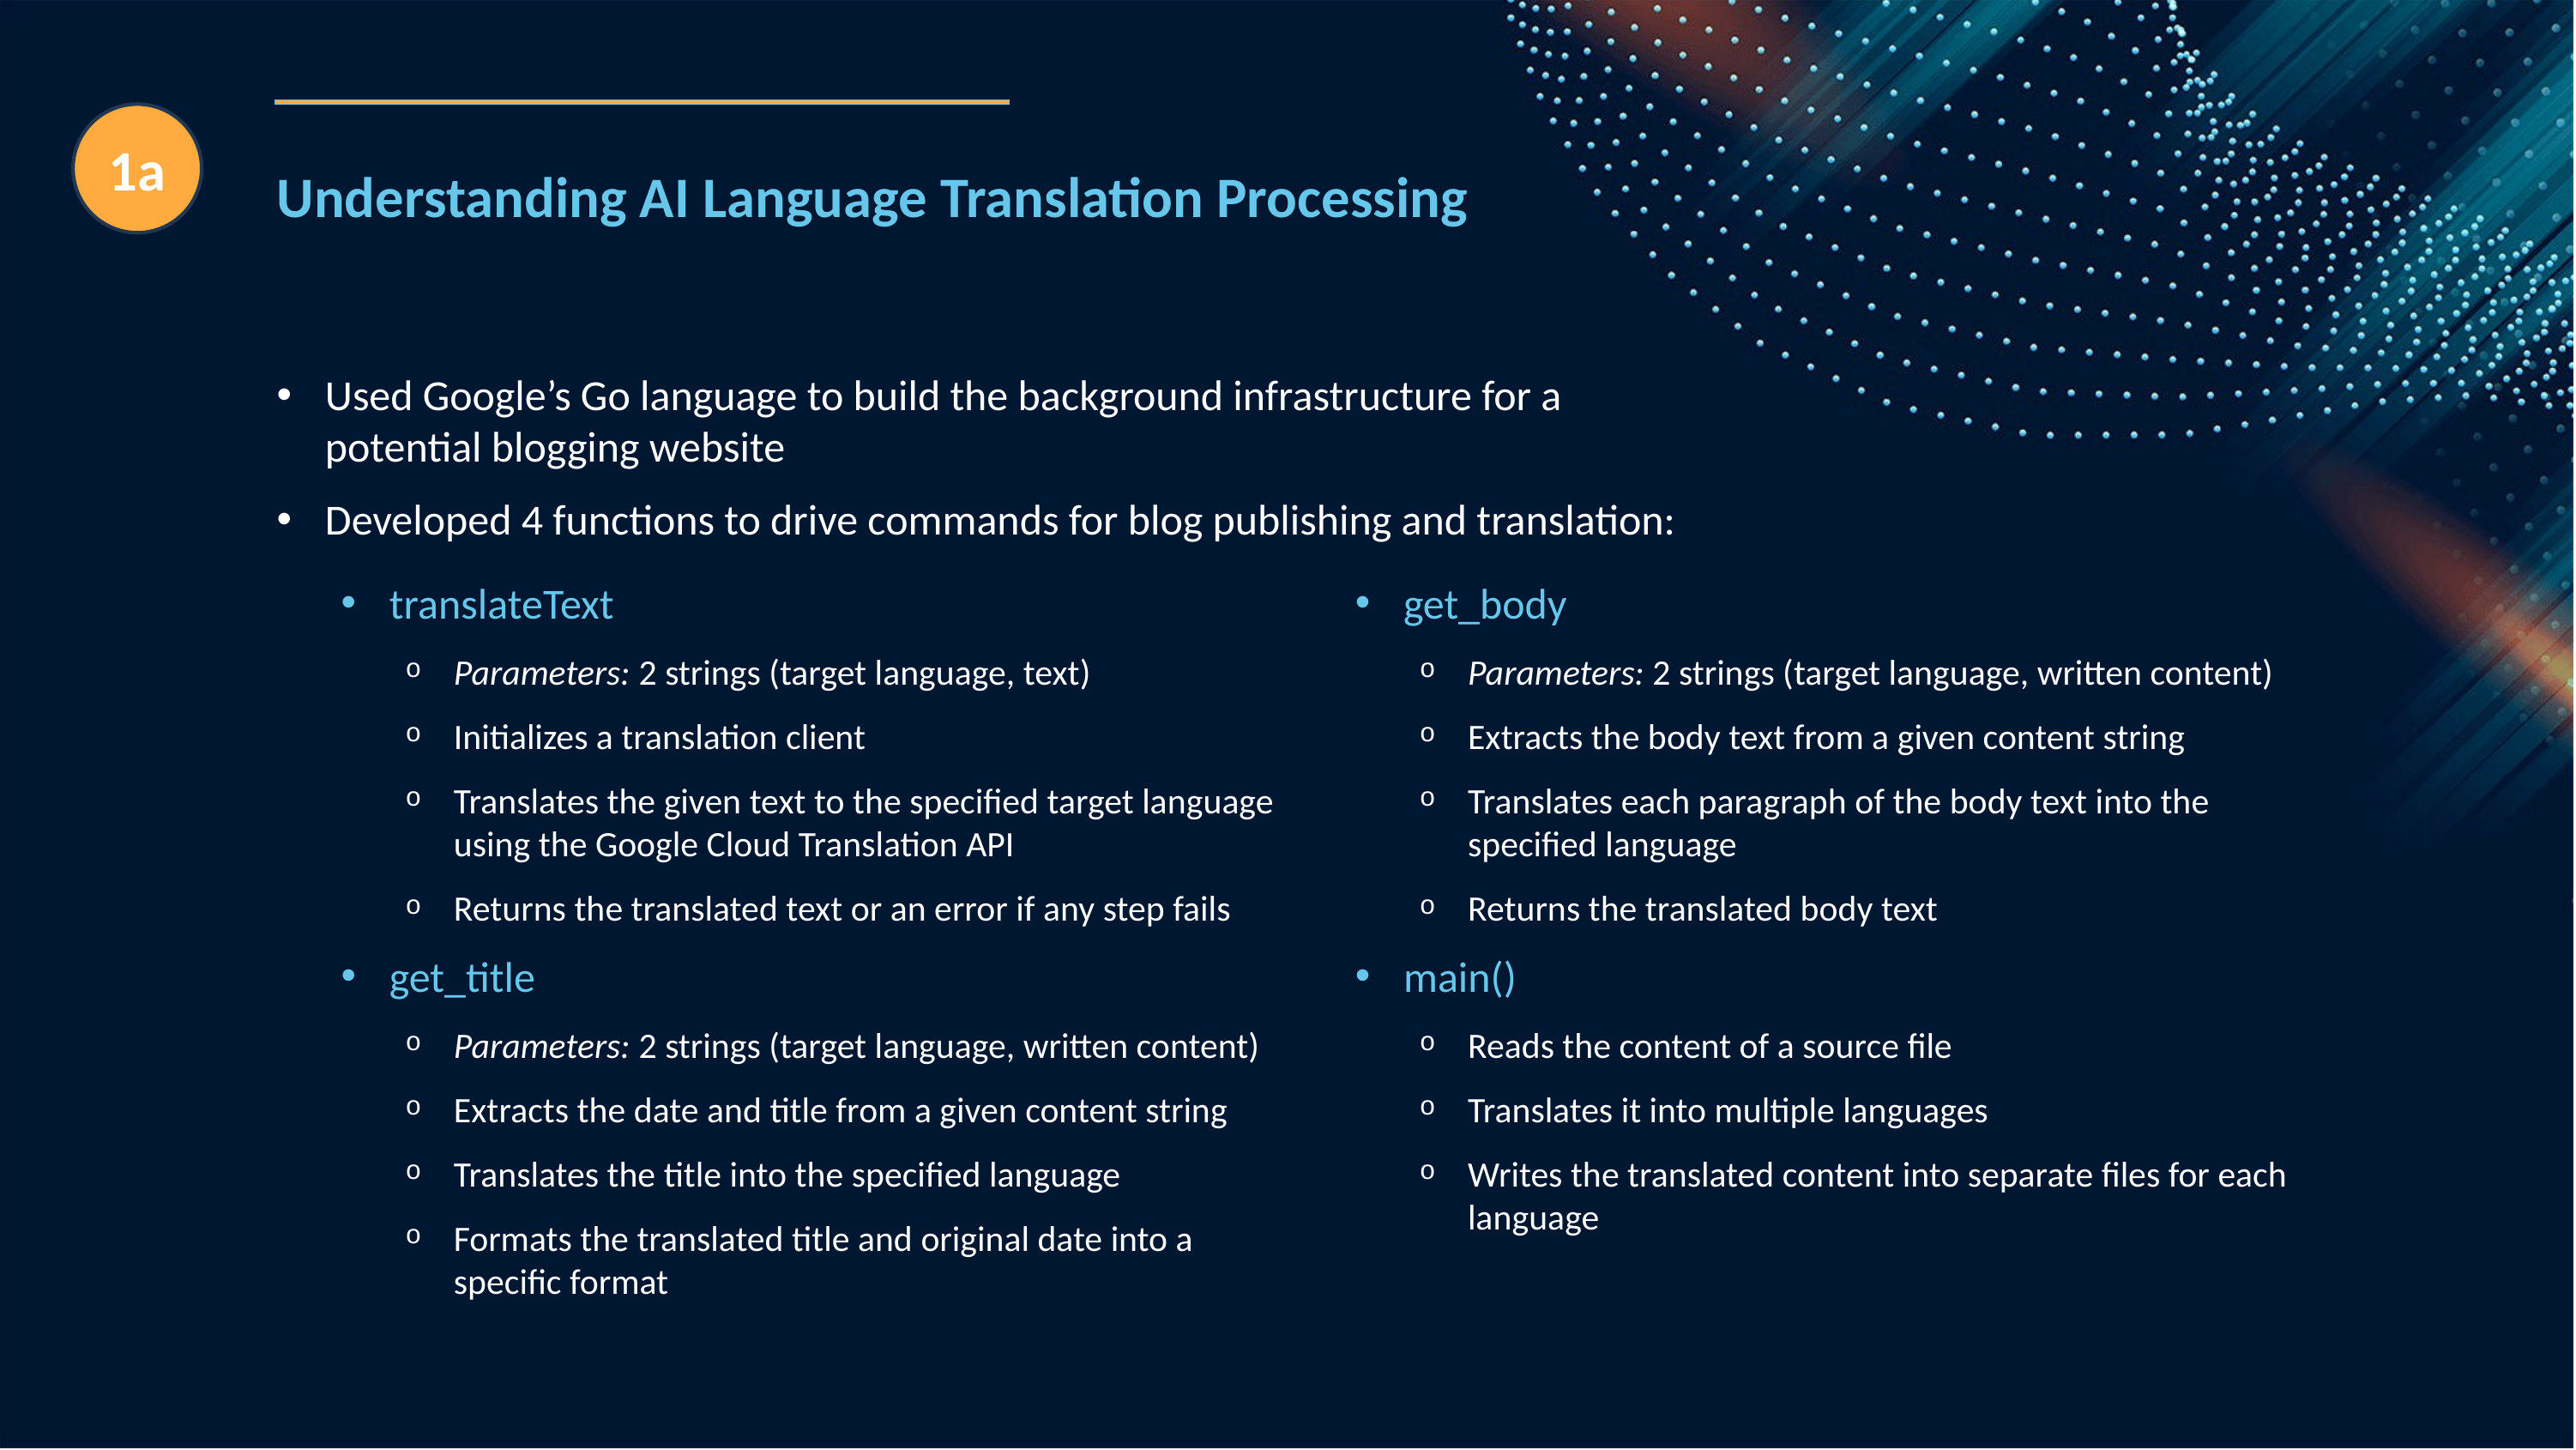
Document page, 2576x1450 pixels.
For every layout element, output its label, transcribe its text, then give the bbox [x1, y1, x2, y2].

text_box [274, 100, 1010, 105]
text_box [0, 0, 2573, 1448]
text_box Used Google’s Go language to build the background infrastructure for a potential blogging website Developed 4 functions to drive commands for blog publishing and translation: [274, 366, 1695, 544]
text_box 1a [71, 102, 204, 235]
text_box get_body Parameters: 2 strings (target language, written content) Extracts the body text from a given content string Translates each paragraph of the body text into the specified language Returns the translated body text main() Reads the content of a source file Translates it into multiple languages Writes the translated content into separate files for each language [1288, 574, 2303, 1237]
title Understanding AI Language Translation Processing [274, 158, 1589, 366]
text_box translateText Parameters: 2 strings (target language, text) Initializes a translation client Translates the given text to the specified target language using the Google Cloud Translation API Returns the translated text or an error if any step fails get_title Parameters: 2 strings (target language, written content) Extracts the date and title from a given content string Translates the title into the specified language Formats the translated title and original date into a specific format [274, 574, 1289, 1302]
